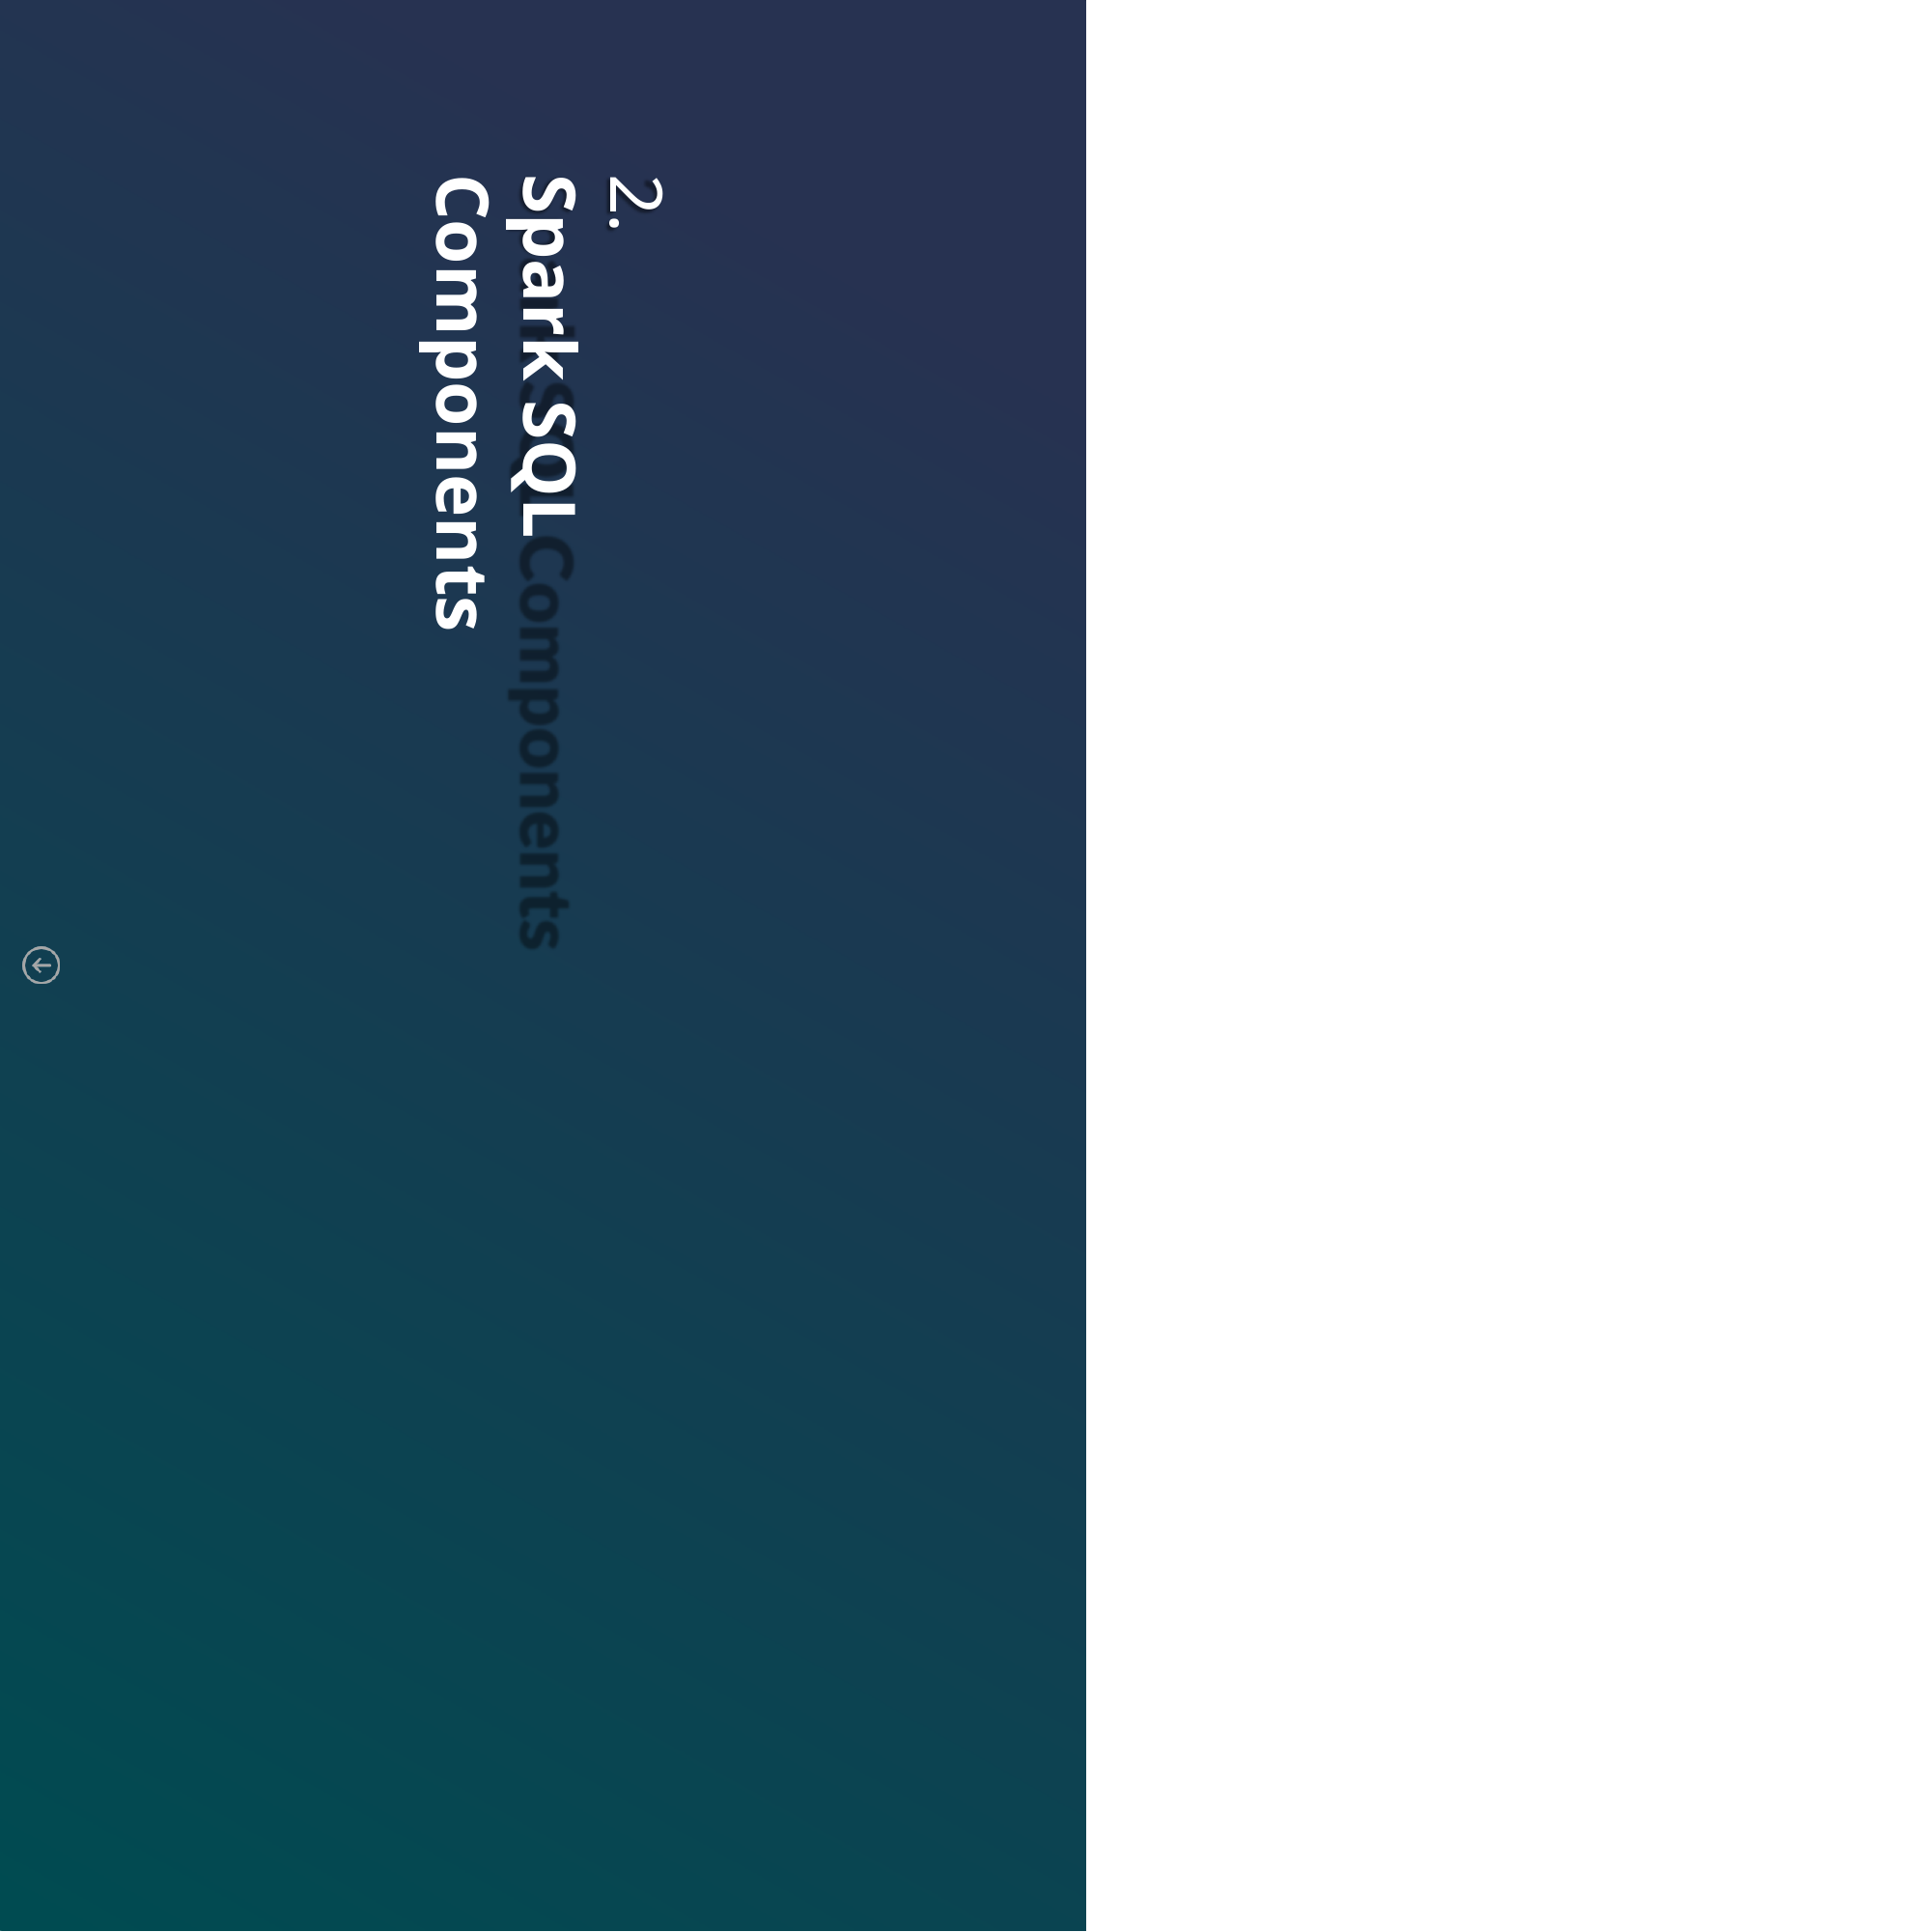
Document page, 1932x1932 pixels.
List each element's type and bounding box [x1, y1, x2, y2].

text_box [0, 0, 1087, 1931]
